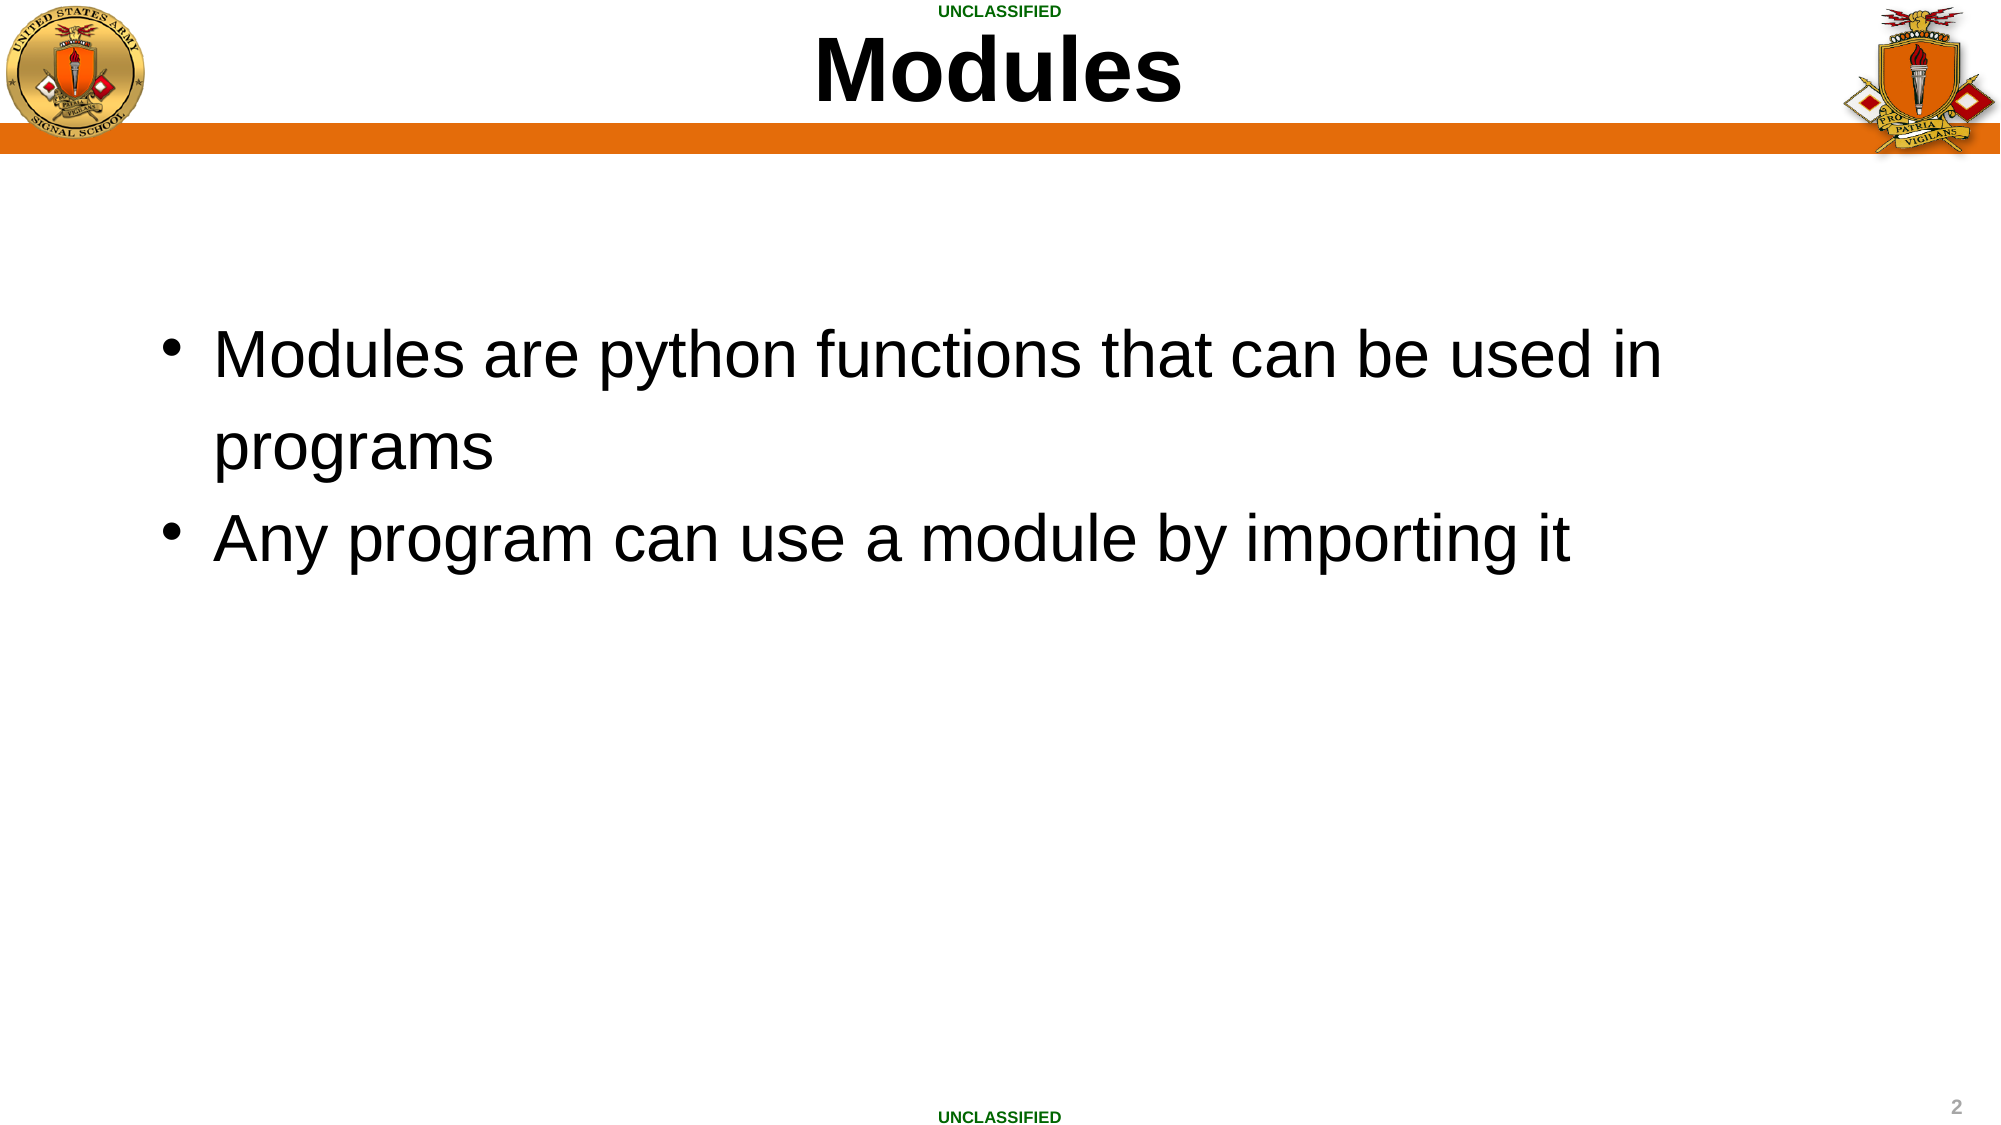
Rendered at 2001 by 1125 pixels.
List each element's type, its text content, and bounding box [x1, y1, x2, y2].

text_box Modules are python functions that can be used in programs Any program can use a module by importing it [142, 294, 1900, 911]
picture [1805, 0, 2001, 169]
picture [0, 0, 99, 144]
text_box Modules [99, 0, 1900, 162]
